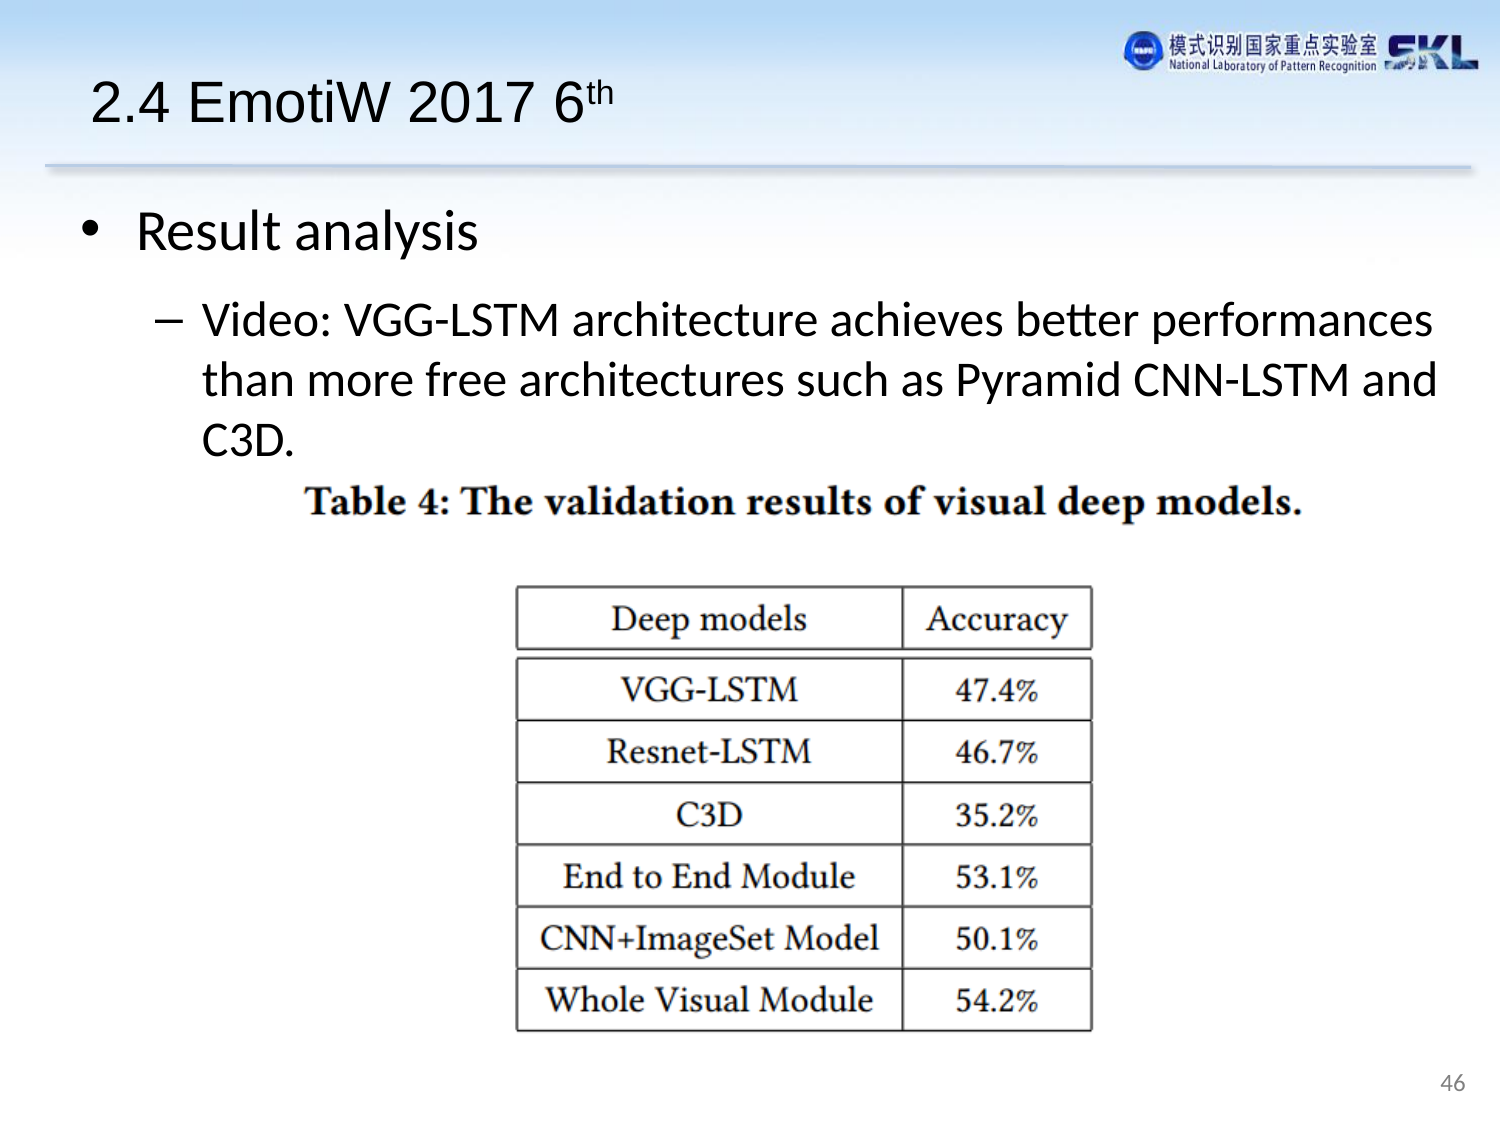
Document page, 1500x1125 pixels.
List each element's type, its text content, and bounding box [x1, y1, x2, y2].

title 2.4 EmotiW 2017 6th [75, 45, 825, 153]
list Result analysis Video: VGG-LSTM architecture achieves better performances than more free architectures such as Pyramid CNN-LSTM and C3D. [64, 184, 1471, 1083]
picture [0, 0, 1500, 1125]
slide_number 46 [1403, 1051, 1481, 1112]
